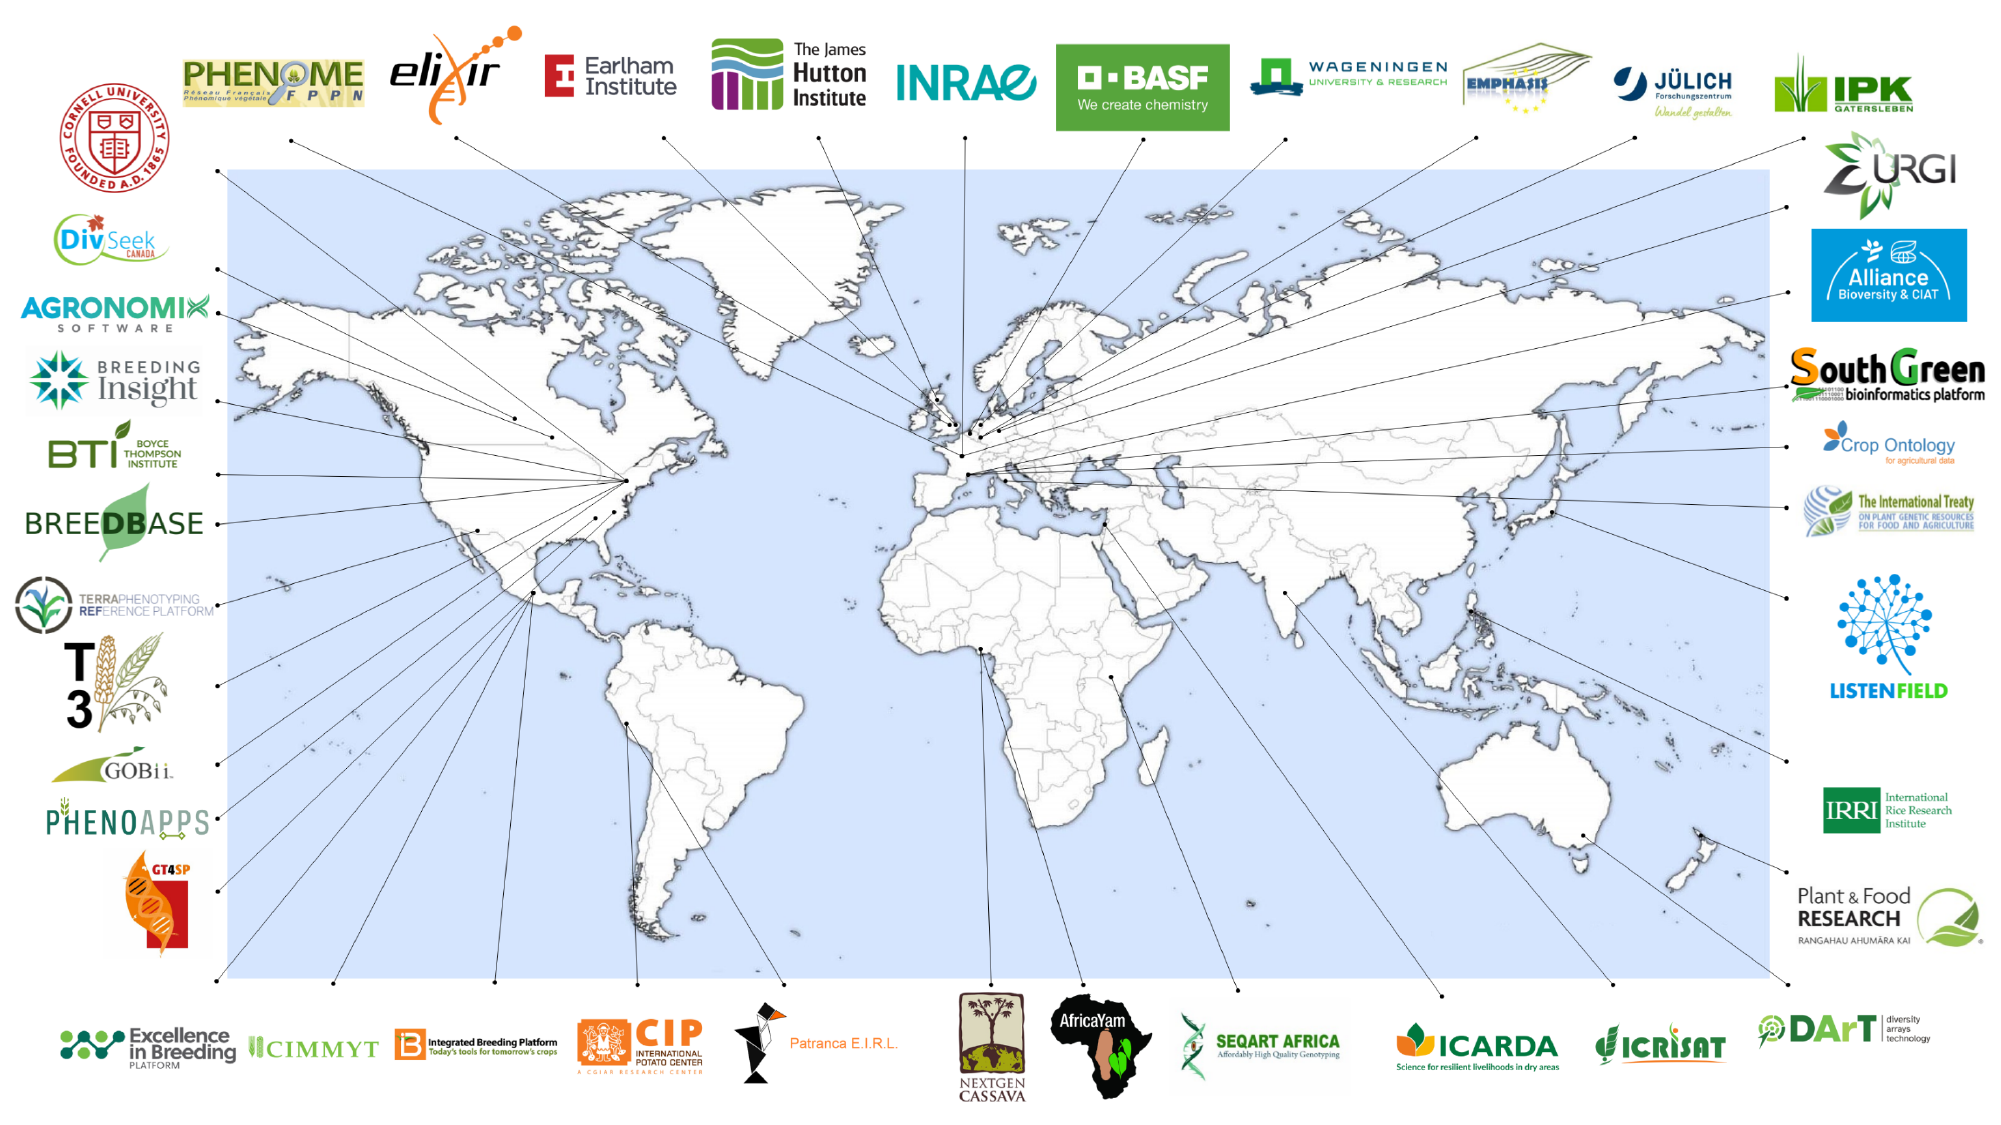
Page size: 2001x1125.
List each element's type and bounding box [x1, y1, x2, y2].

list [11, 13, 1993, 1110]
